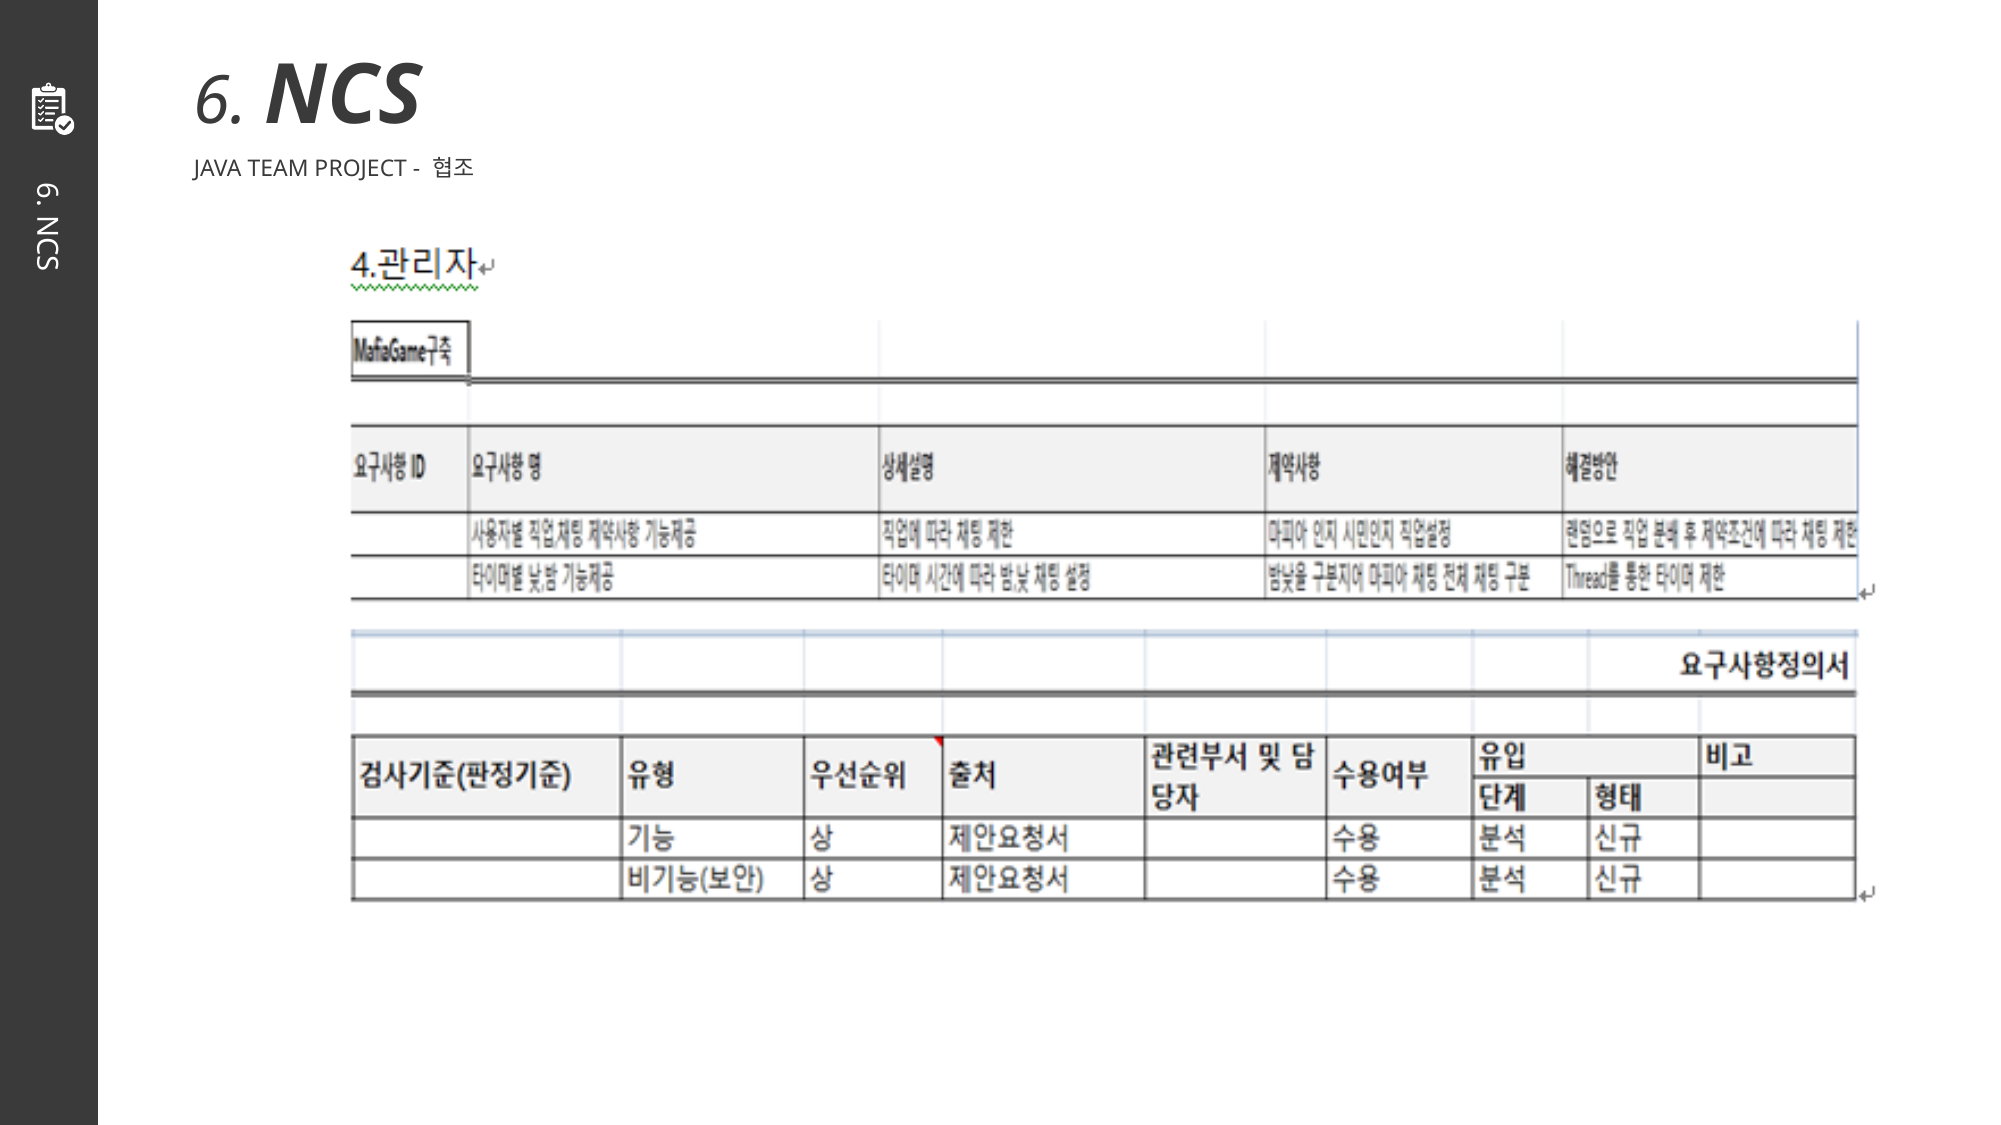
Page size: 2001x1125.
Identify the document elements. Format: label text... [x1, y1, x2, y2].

text_box 6. NCS [0, 0, 99, 1125]
text_box [54, 115, 75, 135]
text_box 6. NCS JAVA TEAM PROJECT - 협조 [193, 1, 1384, 220]
picture [338, 246, 1889, 923]
text_box [31, 82, 66, 130]
